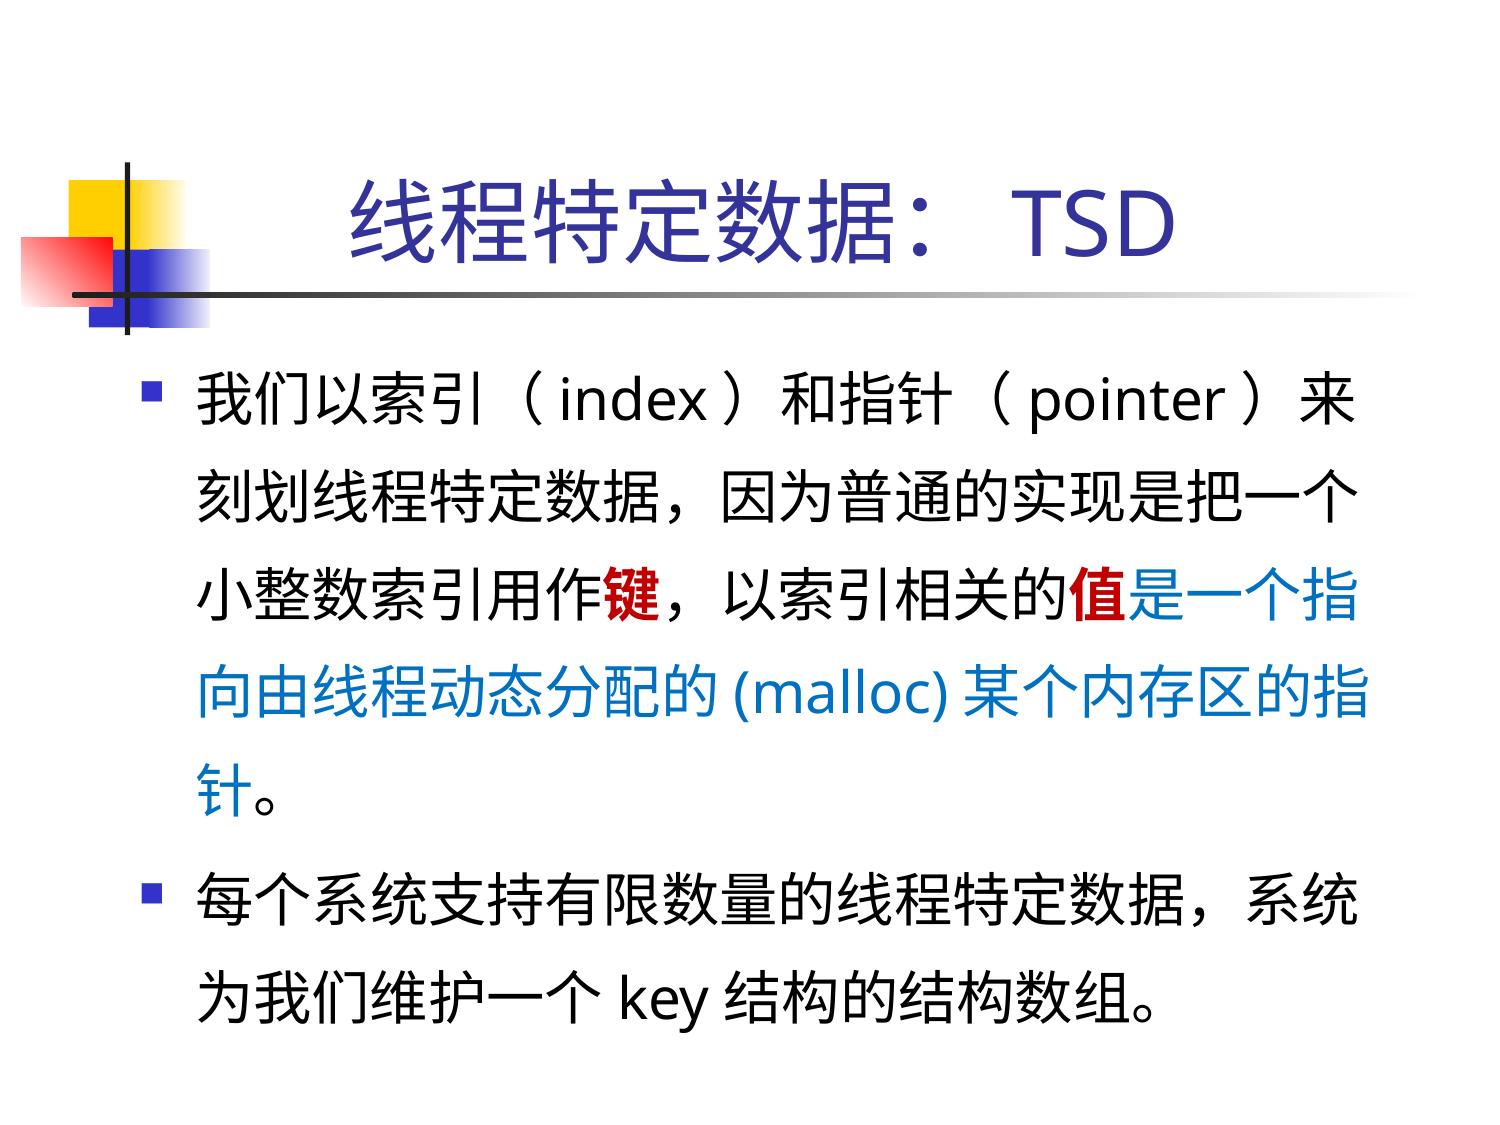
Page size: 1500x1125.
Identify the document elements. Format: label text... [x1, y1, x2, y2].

title 线程特定数据：TSD [123, 42, 1403, 283]
list 我们以索引（index）和指针（pointer）来刻划线程特定数据，因为普通的实现是把一个小整数索引用作键，以索引相关的值是一个指向由线程动态分配的(malloc)某个内存区的指针。 每个系统支持有限数量的线程特定数据，系统为我们维护一个key结构的结构数组。 [123, 326, 1400, 1002]
